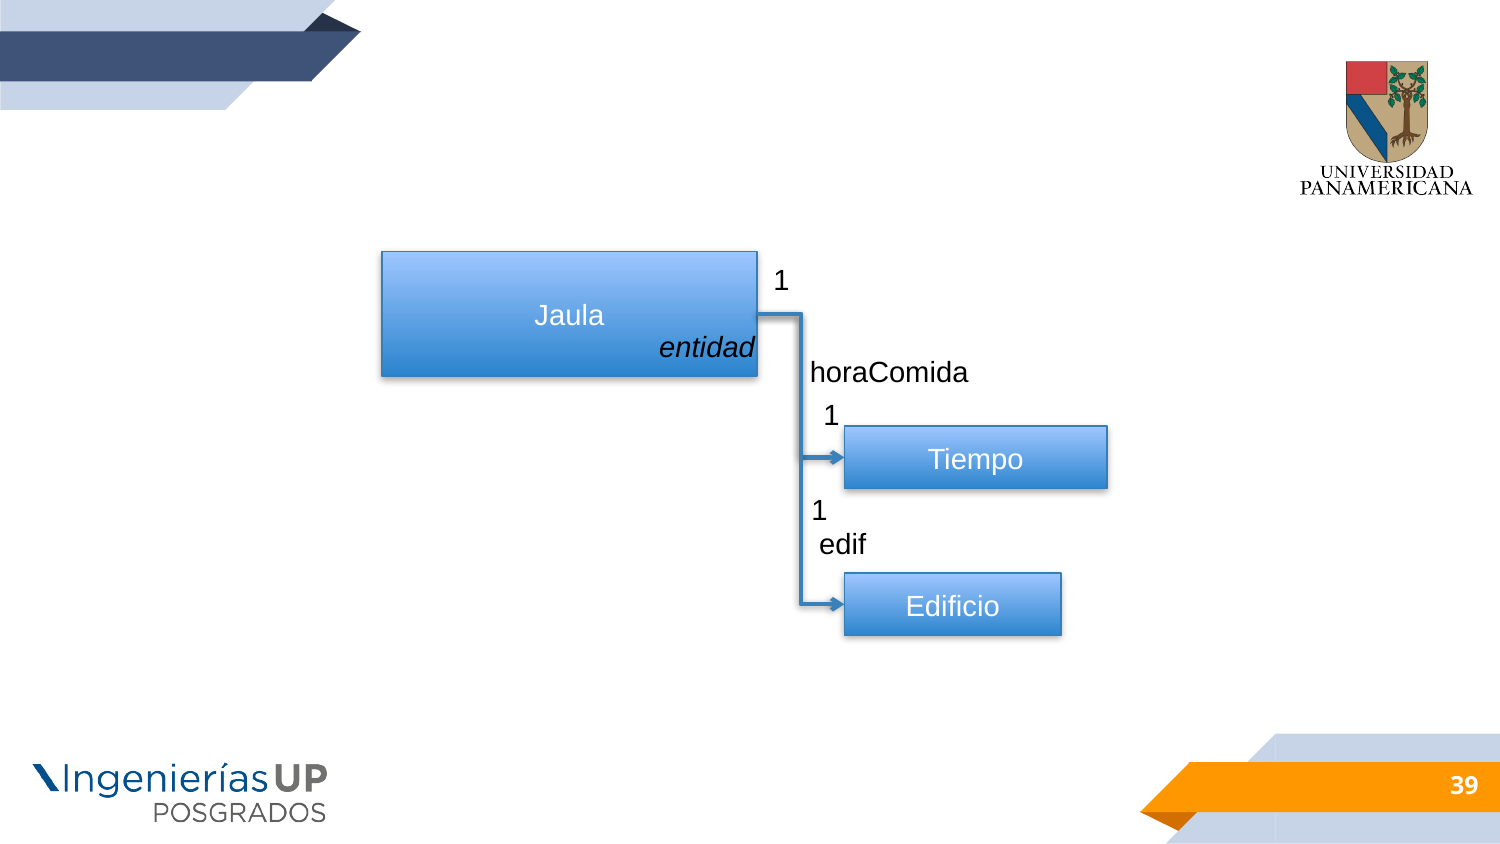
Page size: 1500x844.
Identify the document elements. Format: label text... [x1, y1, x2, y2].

text_box Tiempo [850, 425, 1108, 489]
text_box Edificio [844, 572, 1062, 636]
text_box Jaula [381, 251, 758, 377]
text_box entidad [644, 320, 750, 371]
picture [15, 737, 344, 844]
text_box horaComida [850, 345, 984, 396]
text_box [756, 313, 845, 605]
slide_number 39 [1249, 760, 1494, 813]
text_box 1 [850, 396, 855, 439]
text_box 1 [758, 253, 805, 304]
picture [1286, 44, 1490, 210]
text_box edif [850, 517, 882, 568]
